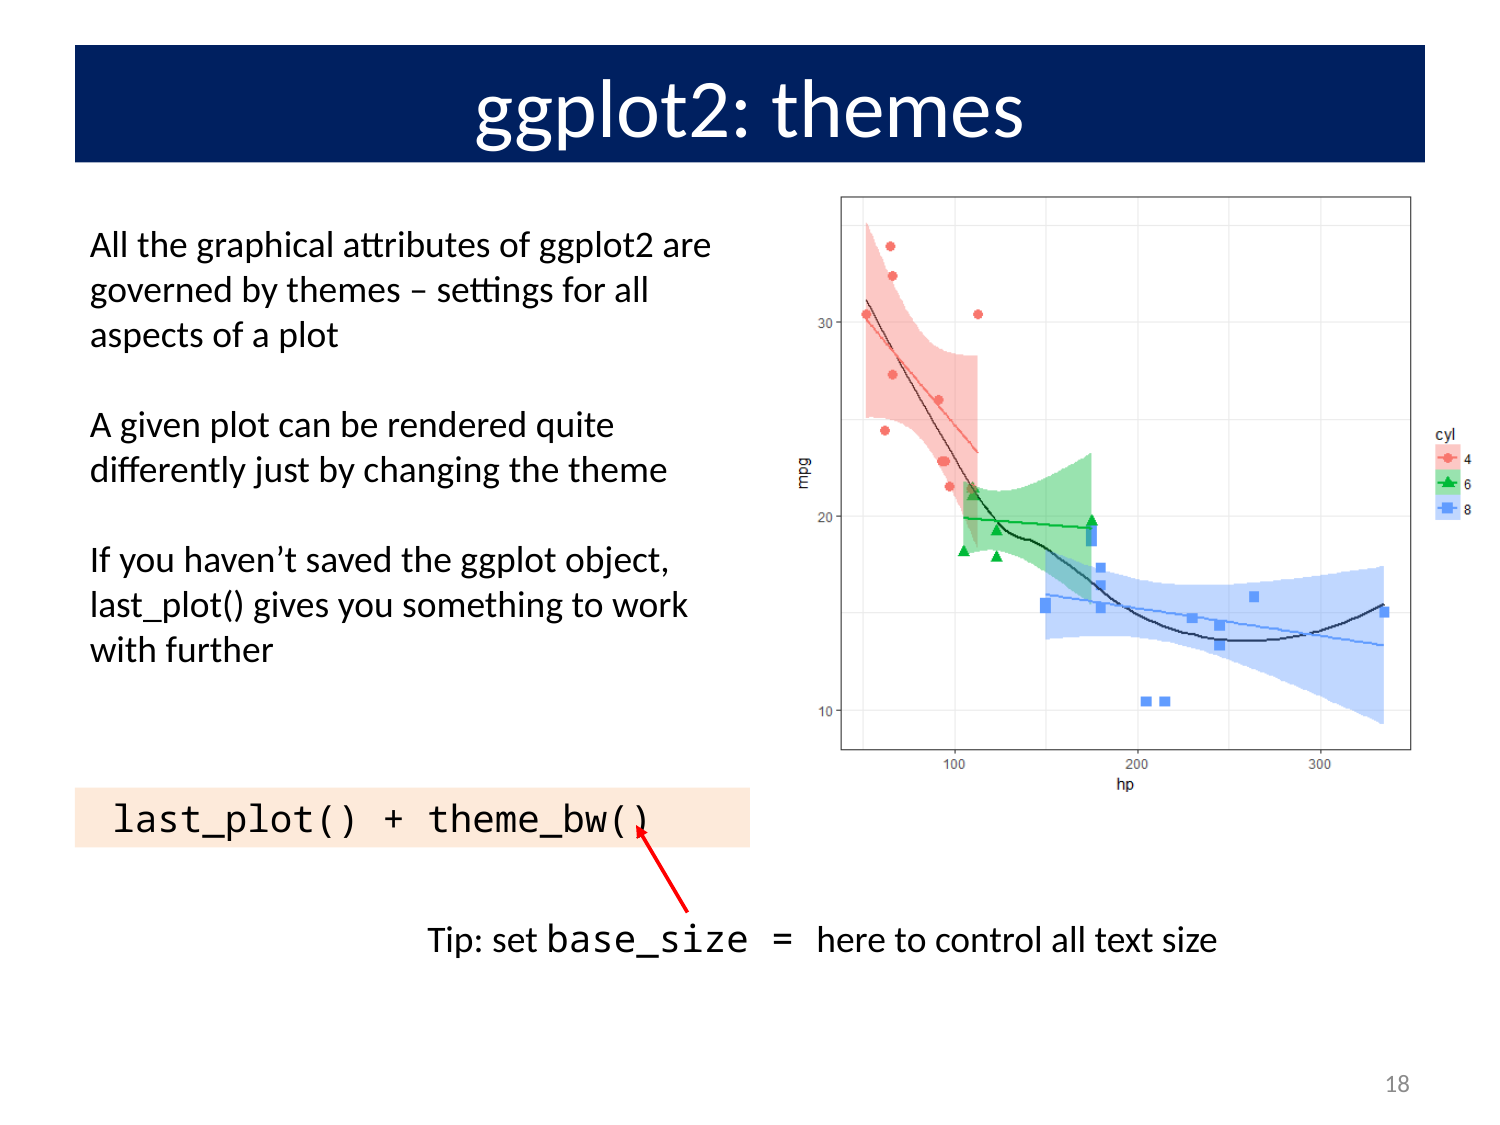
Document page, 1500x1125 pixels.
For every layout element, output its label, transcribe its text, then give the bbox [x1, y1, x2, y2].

text_box last_plot() + theme_bw() [74, 787, 750, 848]
slide_number 18 [1074, 1062, 1425, 1103]
text_box Tip: set base_size = here to control all text size [412, 907, 1325, 968]
title ggplot2: themes [75, 45, 1425, 163]
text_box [635, 824, 688, 913]
text_box All the graphical attributes of ggplot2 are governed by themes – settings for all aspects of a plot A given plot can be rendered quite differently just by changing the theme If you haven’t saved the ggplot object, last_plot() gives you something to work with further [74, 212, 738, 678]
picture [787, 191, 1477, 792]
